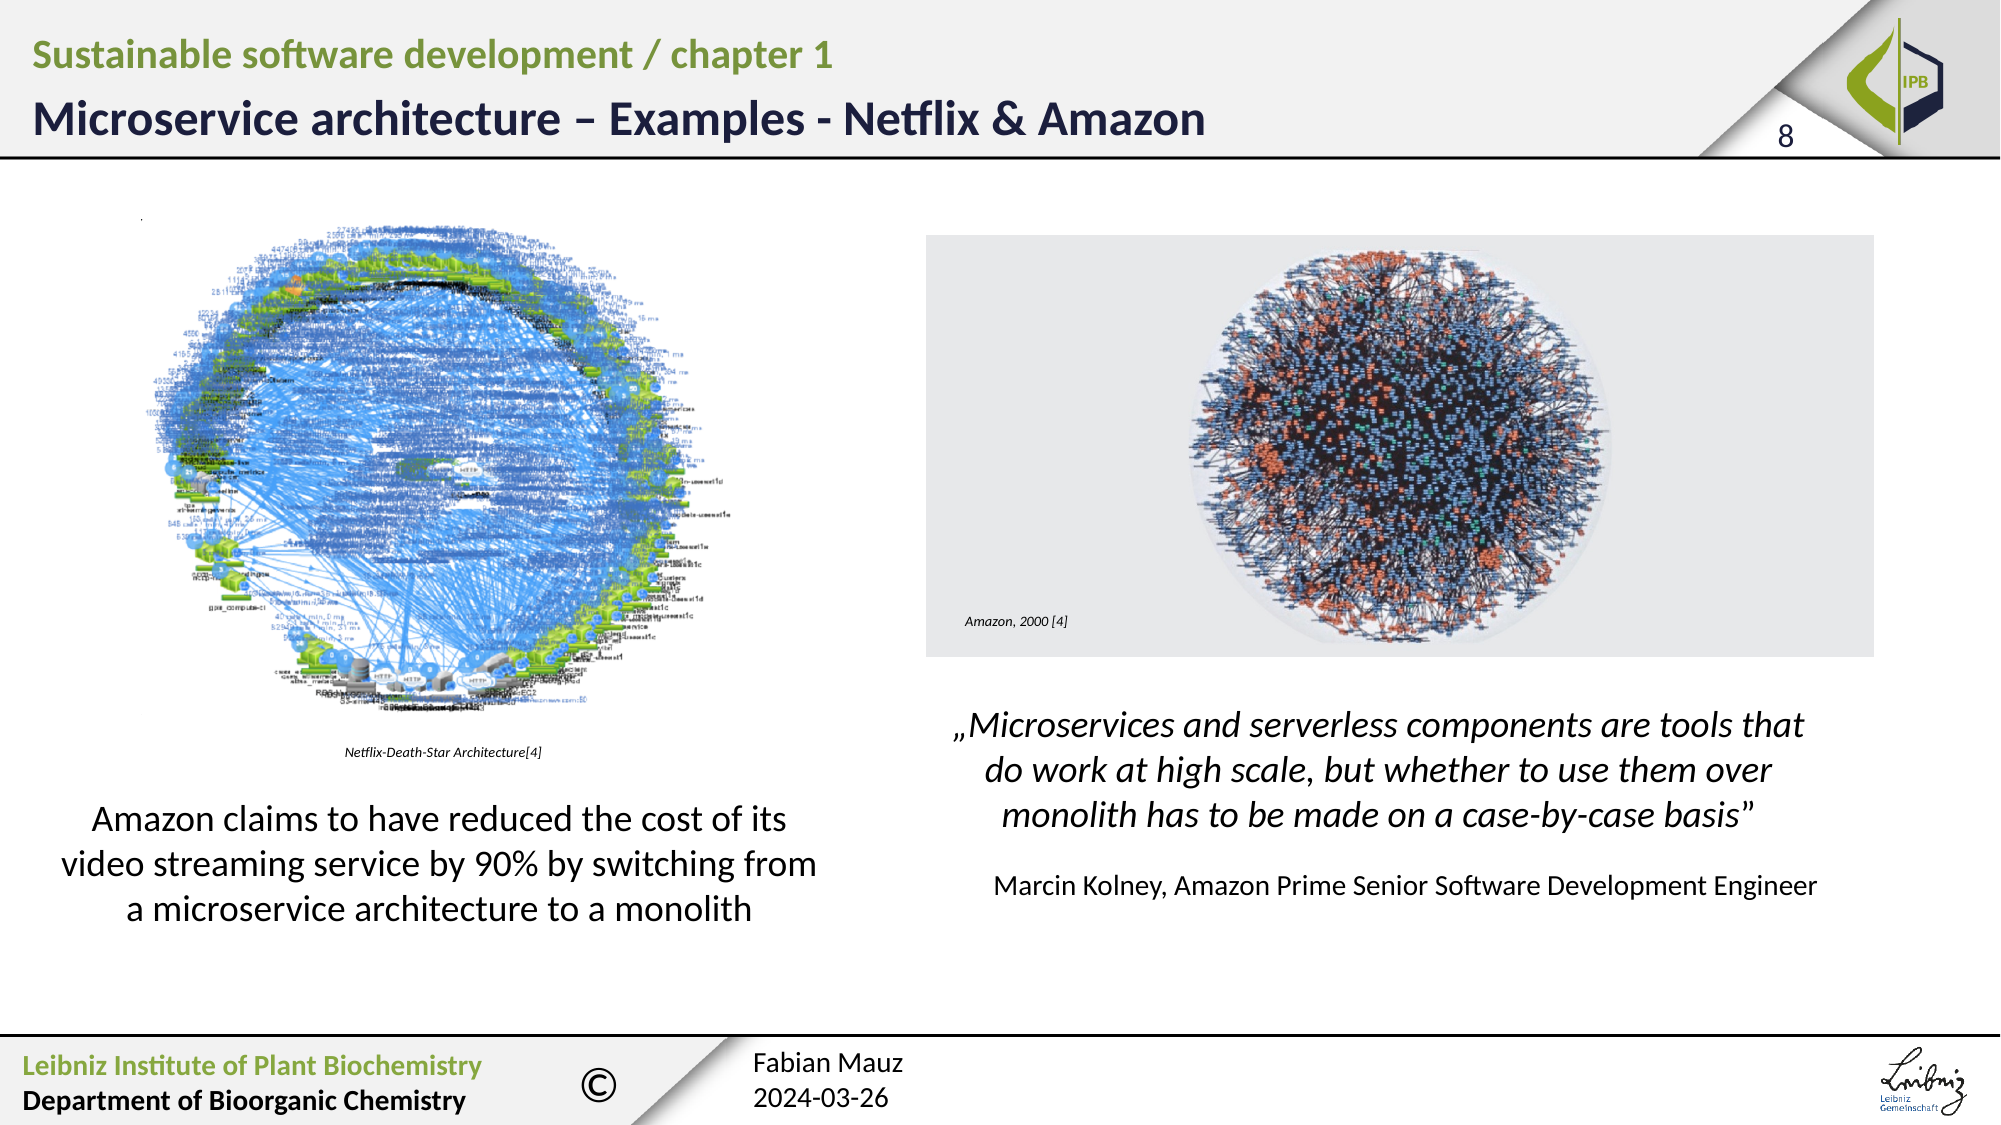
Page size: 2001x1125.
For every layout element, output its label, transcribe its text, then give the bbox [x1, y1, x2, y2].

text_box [42, 786, 837, 858]
list Microservice architecture – Examples - Netflix & Amazon [17, 79, 1223, 149]
list Sustainable software development / chapter 1 [17, 19, 1223, 79]
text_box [141, 219, 733, 775]
picture [0, 0, 2001, 1125]
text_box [932, 692, 1880, 910]
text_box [926, 235, 1874, 658]
